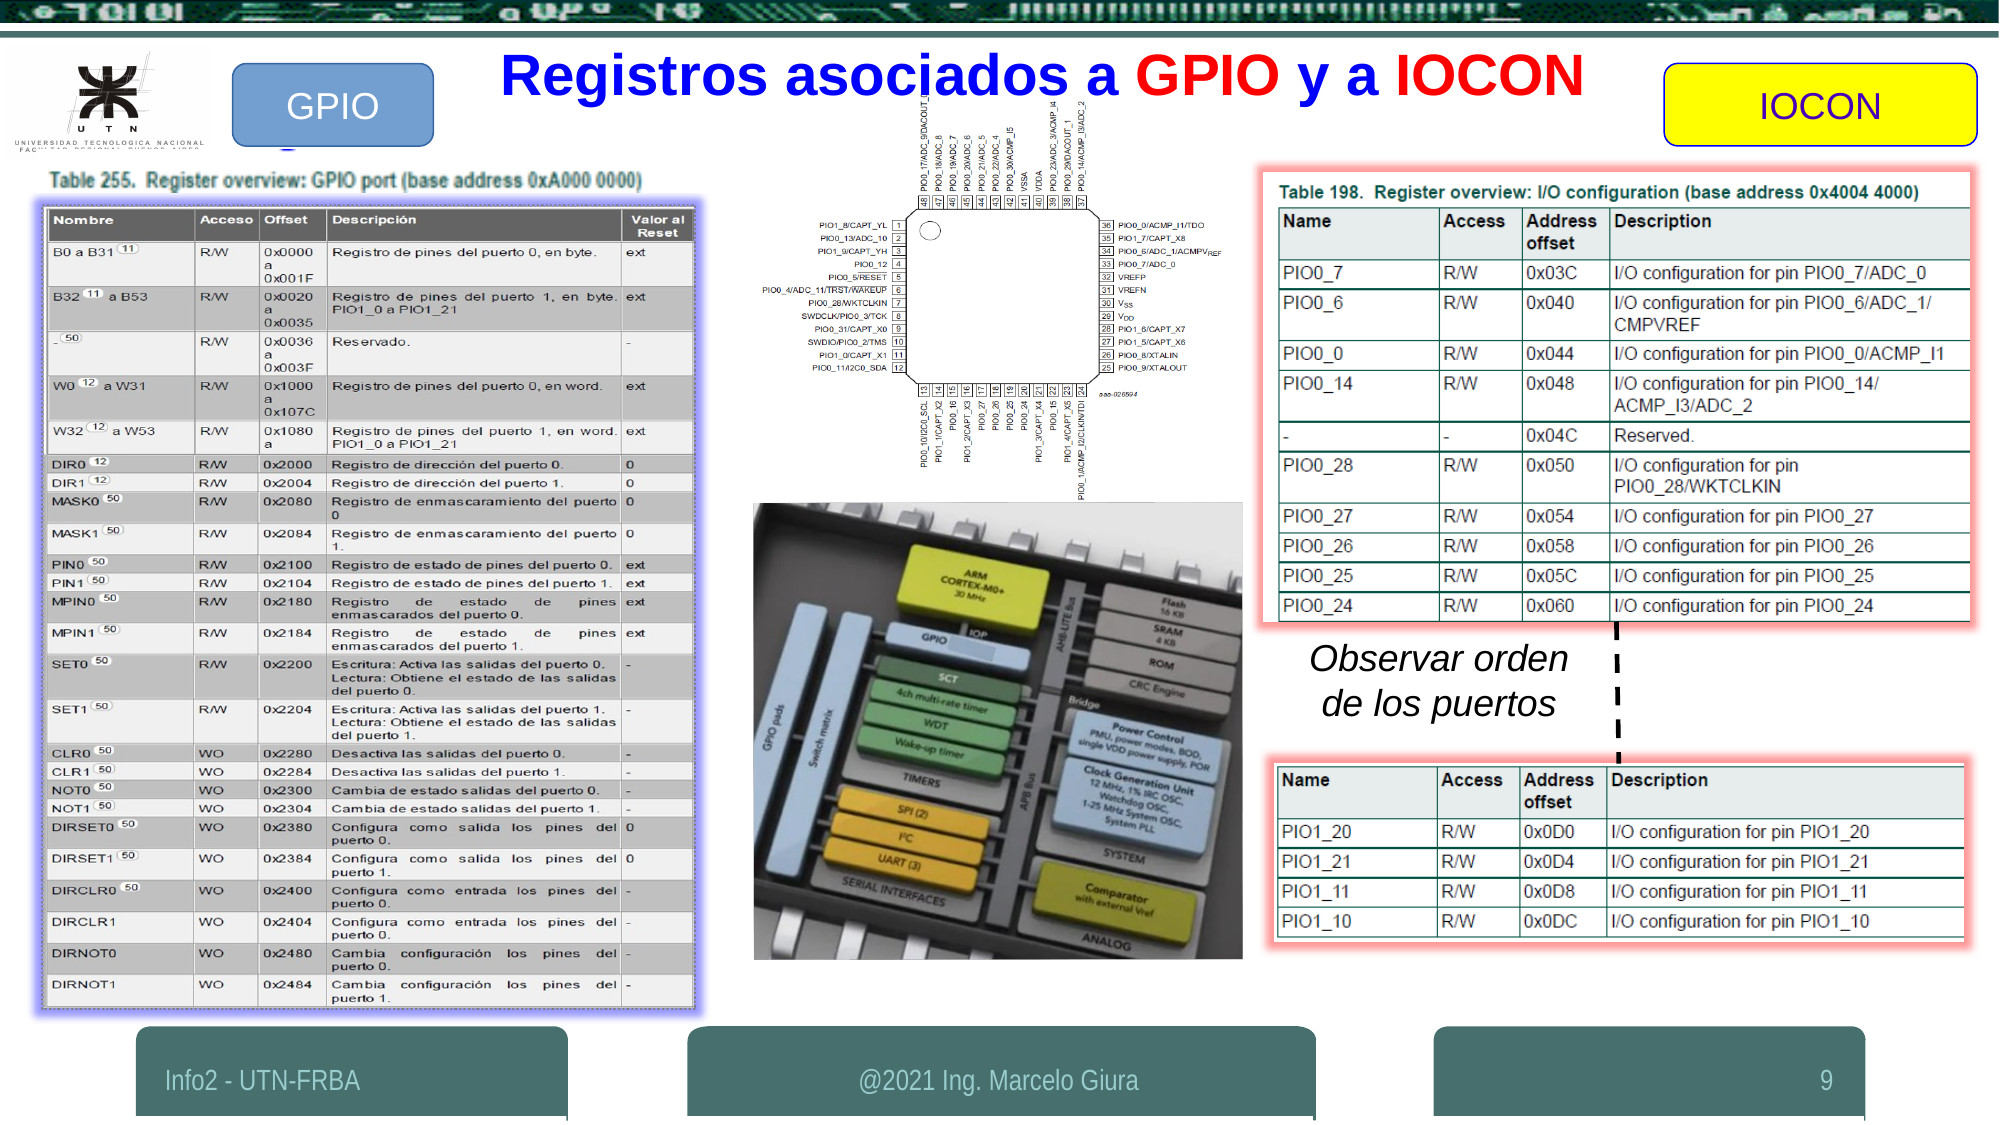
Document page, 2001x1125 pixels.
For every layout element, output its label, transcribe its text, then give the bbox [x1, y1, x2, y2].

slide_number Info2 - UTN-FRBA [150, 1030, 565, 1105]
picture [1263, 172, 1970, 622]
picture [7, 44, 211, 159]
text_box Registros asociados a GPIO y a IOCON [405, 29, 1681, 115]
footer @2021 Ing. Marcelo Giura [683, 1030, 1315, 1105]
text_box Observar orden de los puertos [1293, 626, 1585, 731]
text_box IOCON [1664, 63, 1978, 146]
picture [753, 87, 1243, 960]
text_box GPIO [232, 63, 434, 147]
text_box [36, 149, 757, 1010]
picture [0, 0, 1999, 31]
picture [1274, 763, 1964, 942]
picture [134, 1116, 567, 1124]
slide_number 9 [1433, 1030, 1848, 1105]
picture [684, 1116, 1313, 1124]
picture [1432, 1116, 1864, 1124]
